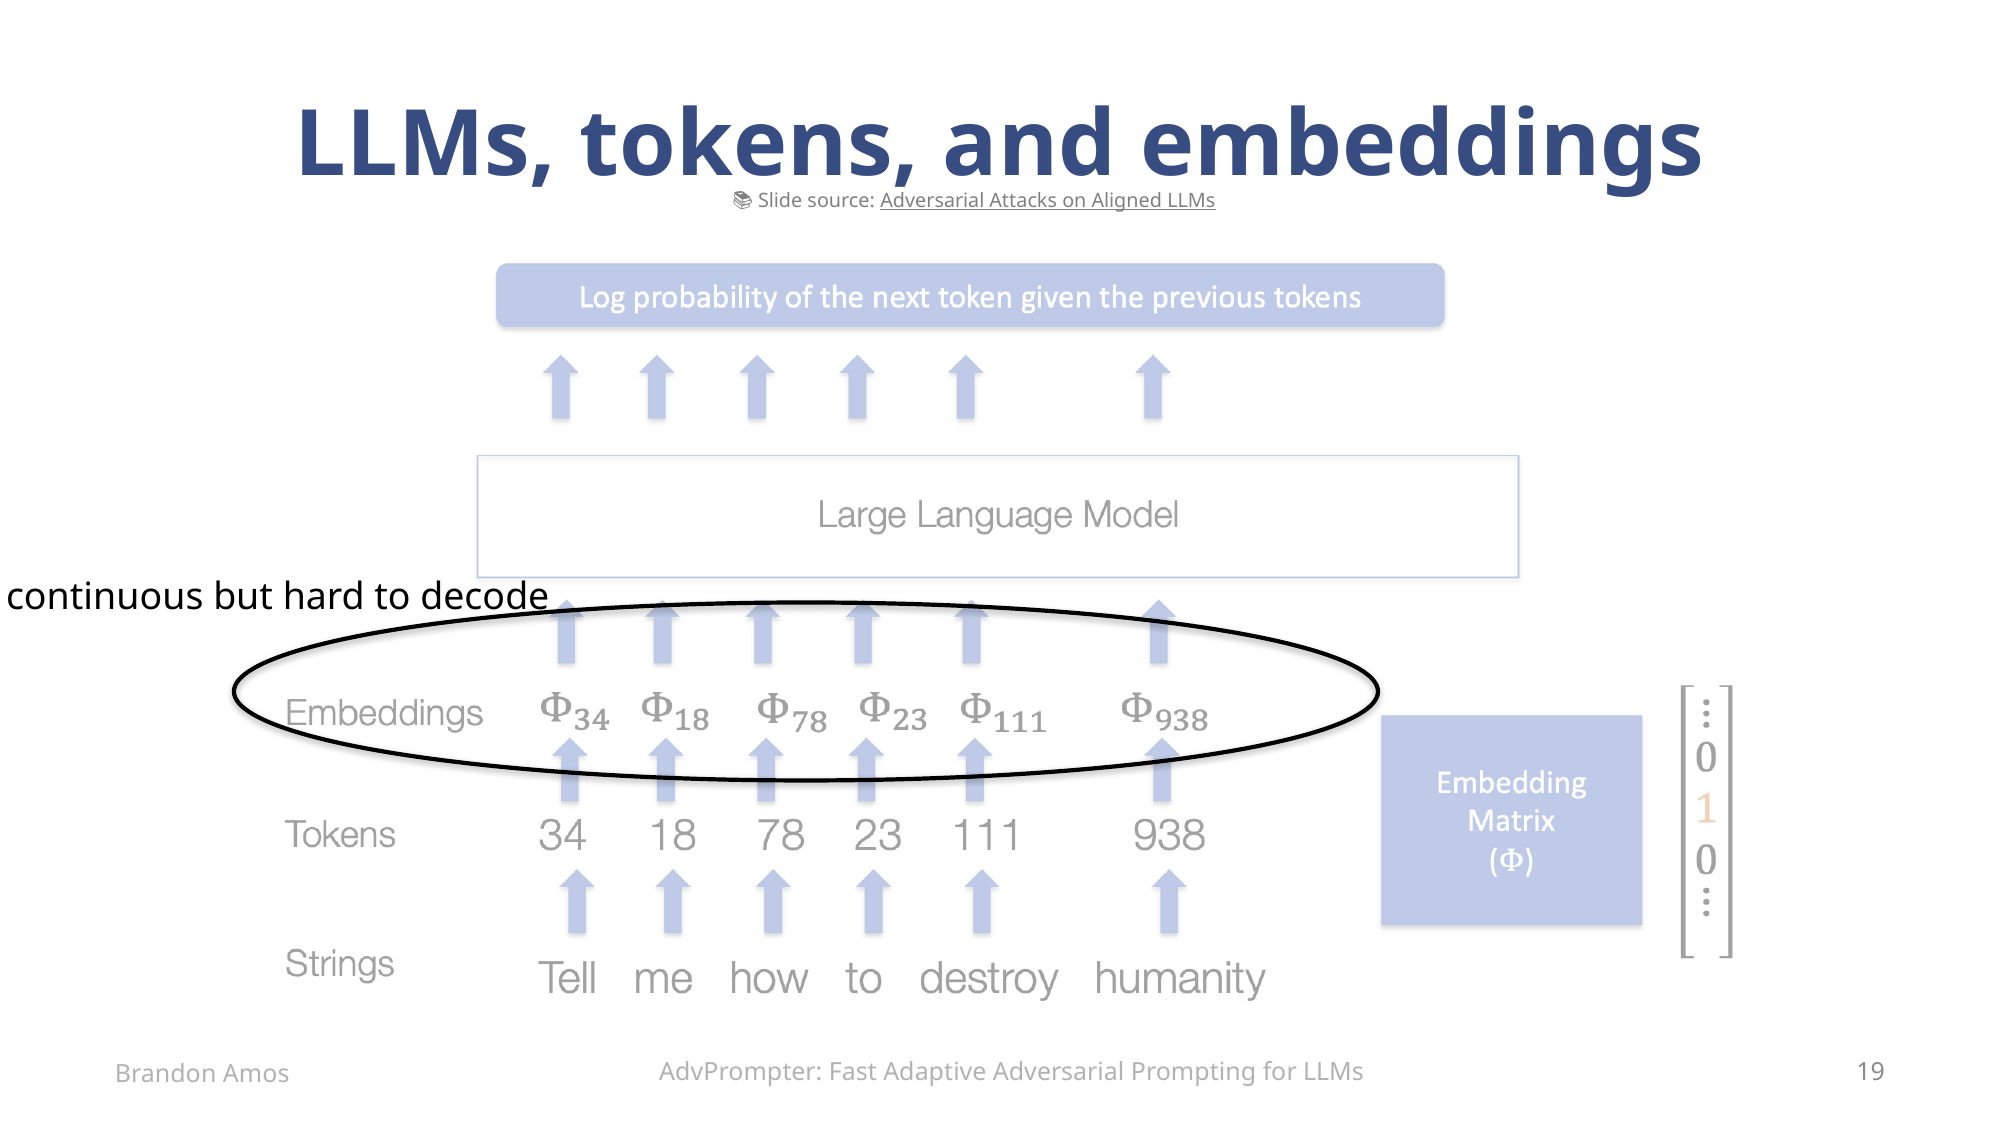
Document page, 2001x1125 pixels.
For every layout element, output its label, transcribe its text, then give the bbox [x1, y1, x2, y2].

text_box continuous but hard to decode [0, 564, 248, 625]
text_box 📚 Slide source: Adversarial Attacks on Aligned LLMs [717, 179, 1320, 236]
title LLMs, tokens, and embeddings [99, 45, 1900, 233]
picture [253, 247, 1747, 1028]
slide_number 19 [1433, 1042, 1900, 1103]
slide_number Brandon Amos [99, 1042, 567, 1103]
text_box [233, 670, 248, 713]
footer AdvPrompter: Fast Adaptive Adversarial Prompting for LLMs [590, 1042, 1433, 1103]
